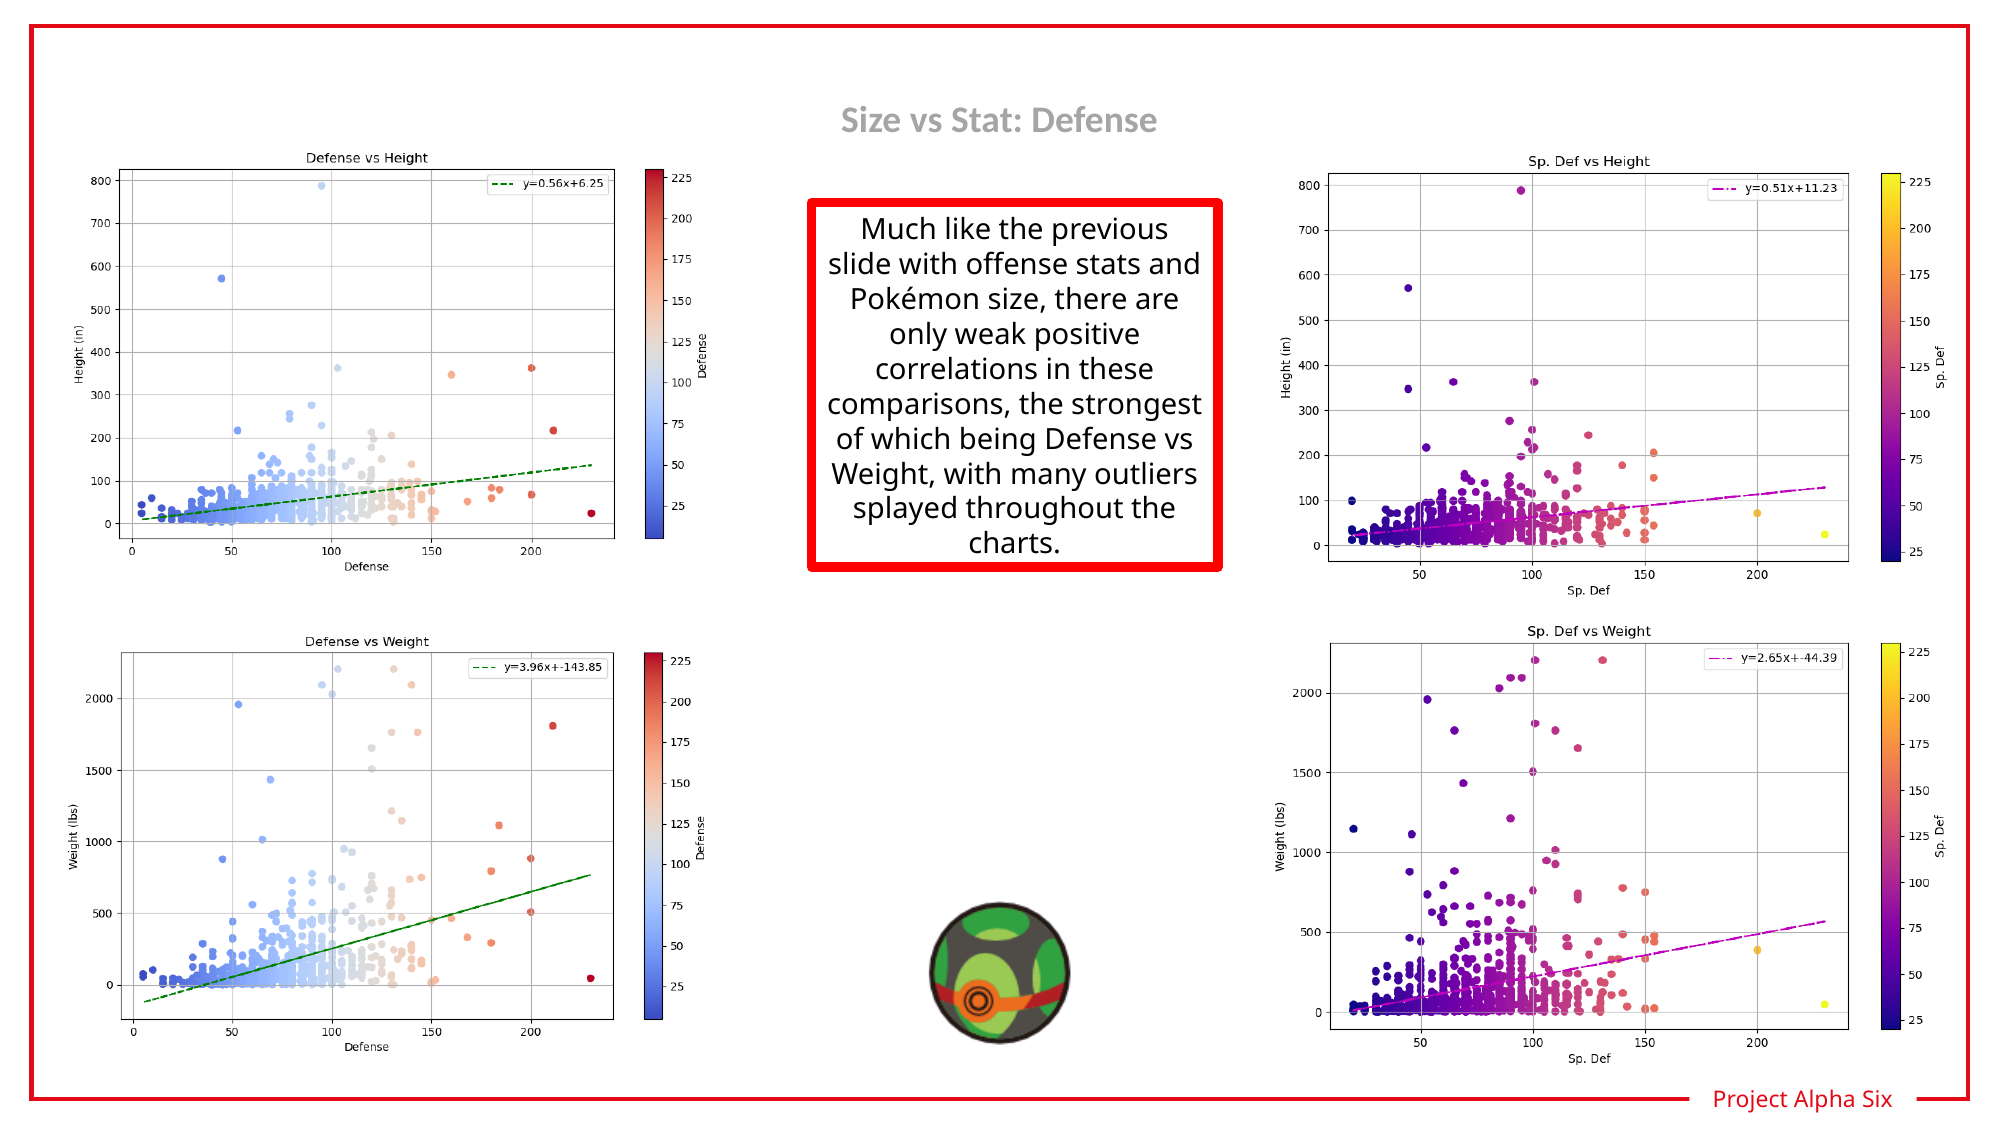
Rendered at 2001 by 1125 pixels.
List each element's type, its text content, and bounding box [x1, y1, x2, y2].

picture [63, 629, 713, 1057]
picture [920, 889, 1080, 1048]
picture [1273, 148, 1951, 601]
text_box Project Alpha Six [1689, 1077, 1917, 1120]
text_box Much like the previous slide with offense stats and Pokémon size, there are only weak positive correlations in these comparisons, the strongest of which being Defense vs Weight, with many outliers splayed throughout the charts. [811, 202, 1218, 568]
text_box Size vs Stat: Defense [826, 87, 1174, 148]
picture [1269, 618, 1951, 1068]
text_box [31, 25, 1969, 1100]
picture [67, 148, 713, 575]
